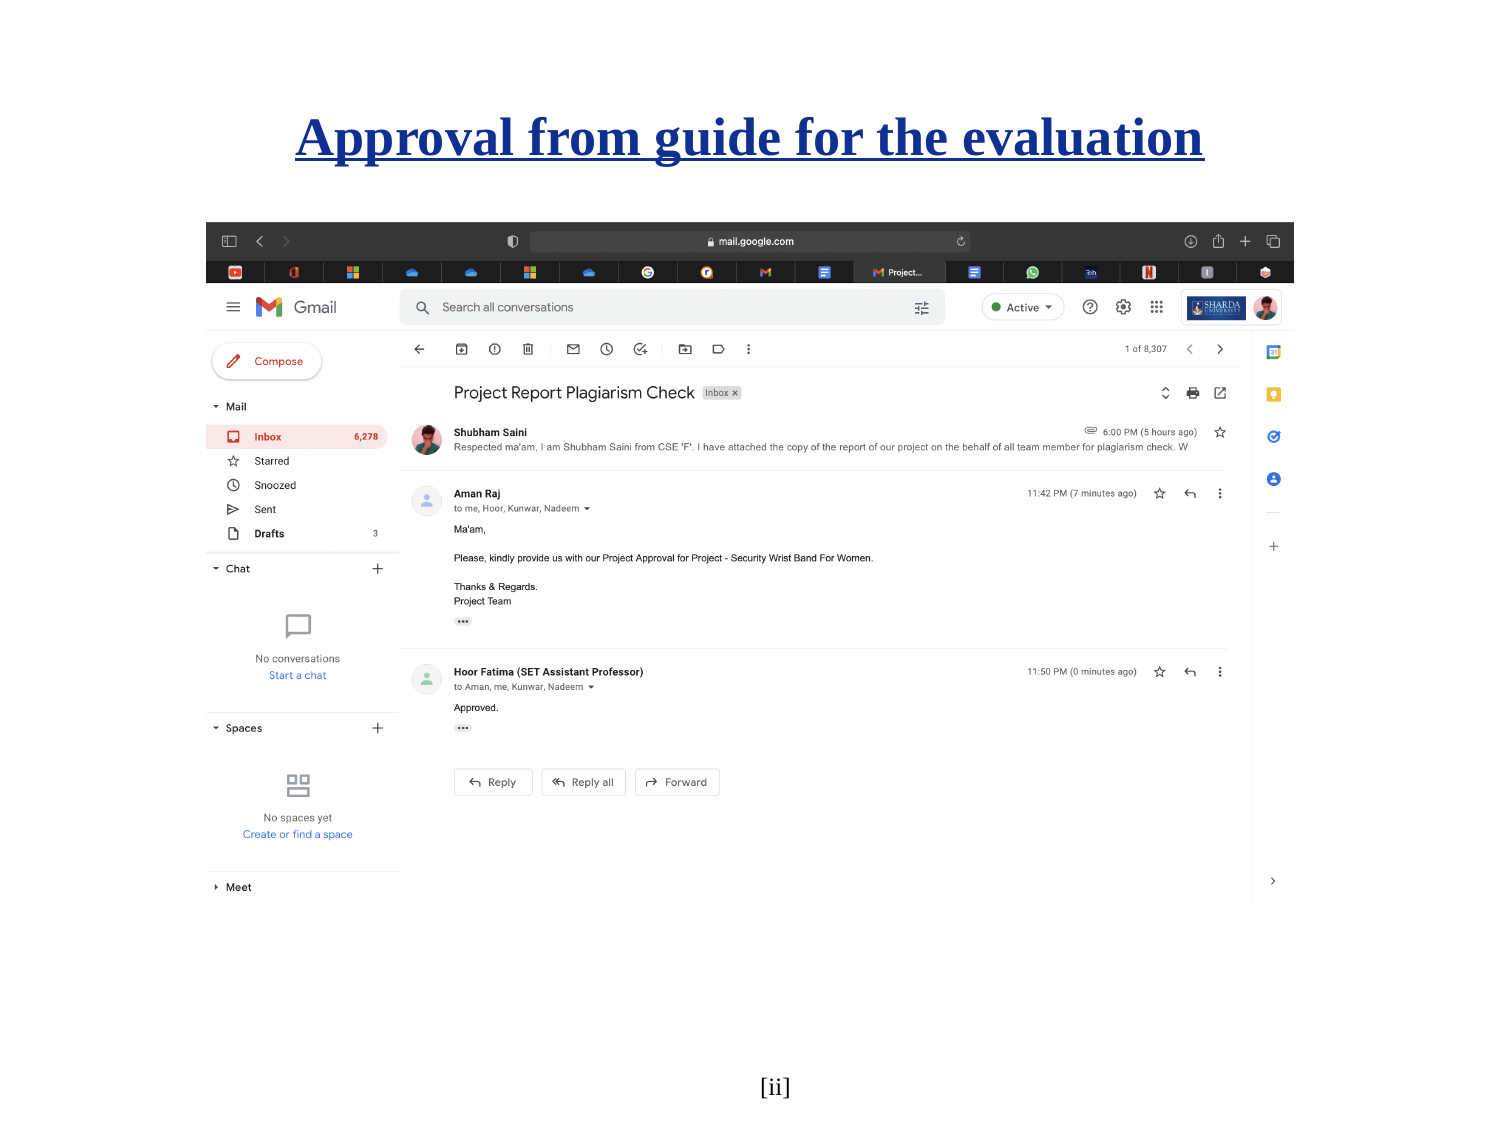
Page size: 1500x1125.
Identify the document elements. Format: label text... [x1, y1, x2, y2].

picture [206, 222, 1294, 903]
text_box Approval from guide for the evaluation [212, 93, 1288, 174]
text_box [ii] [746, 1062, 799, 1108]
